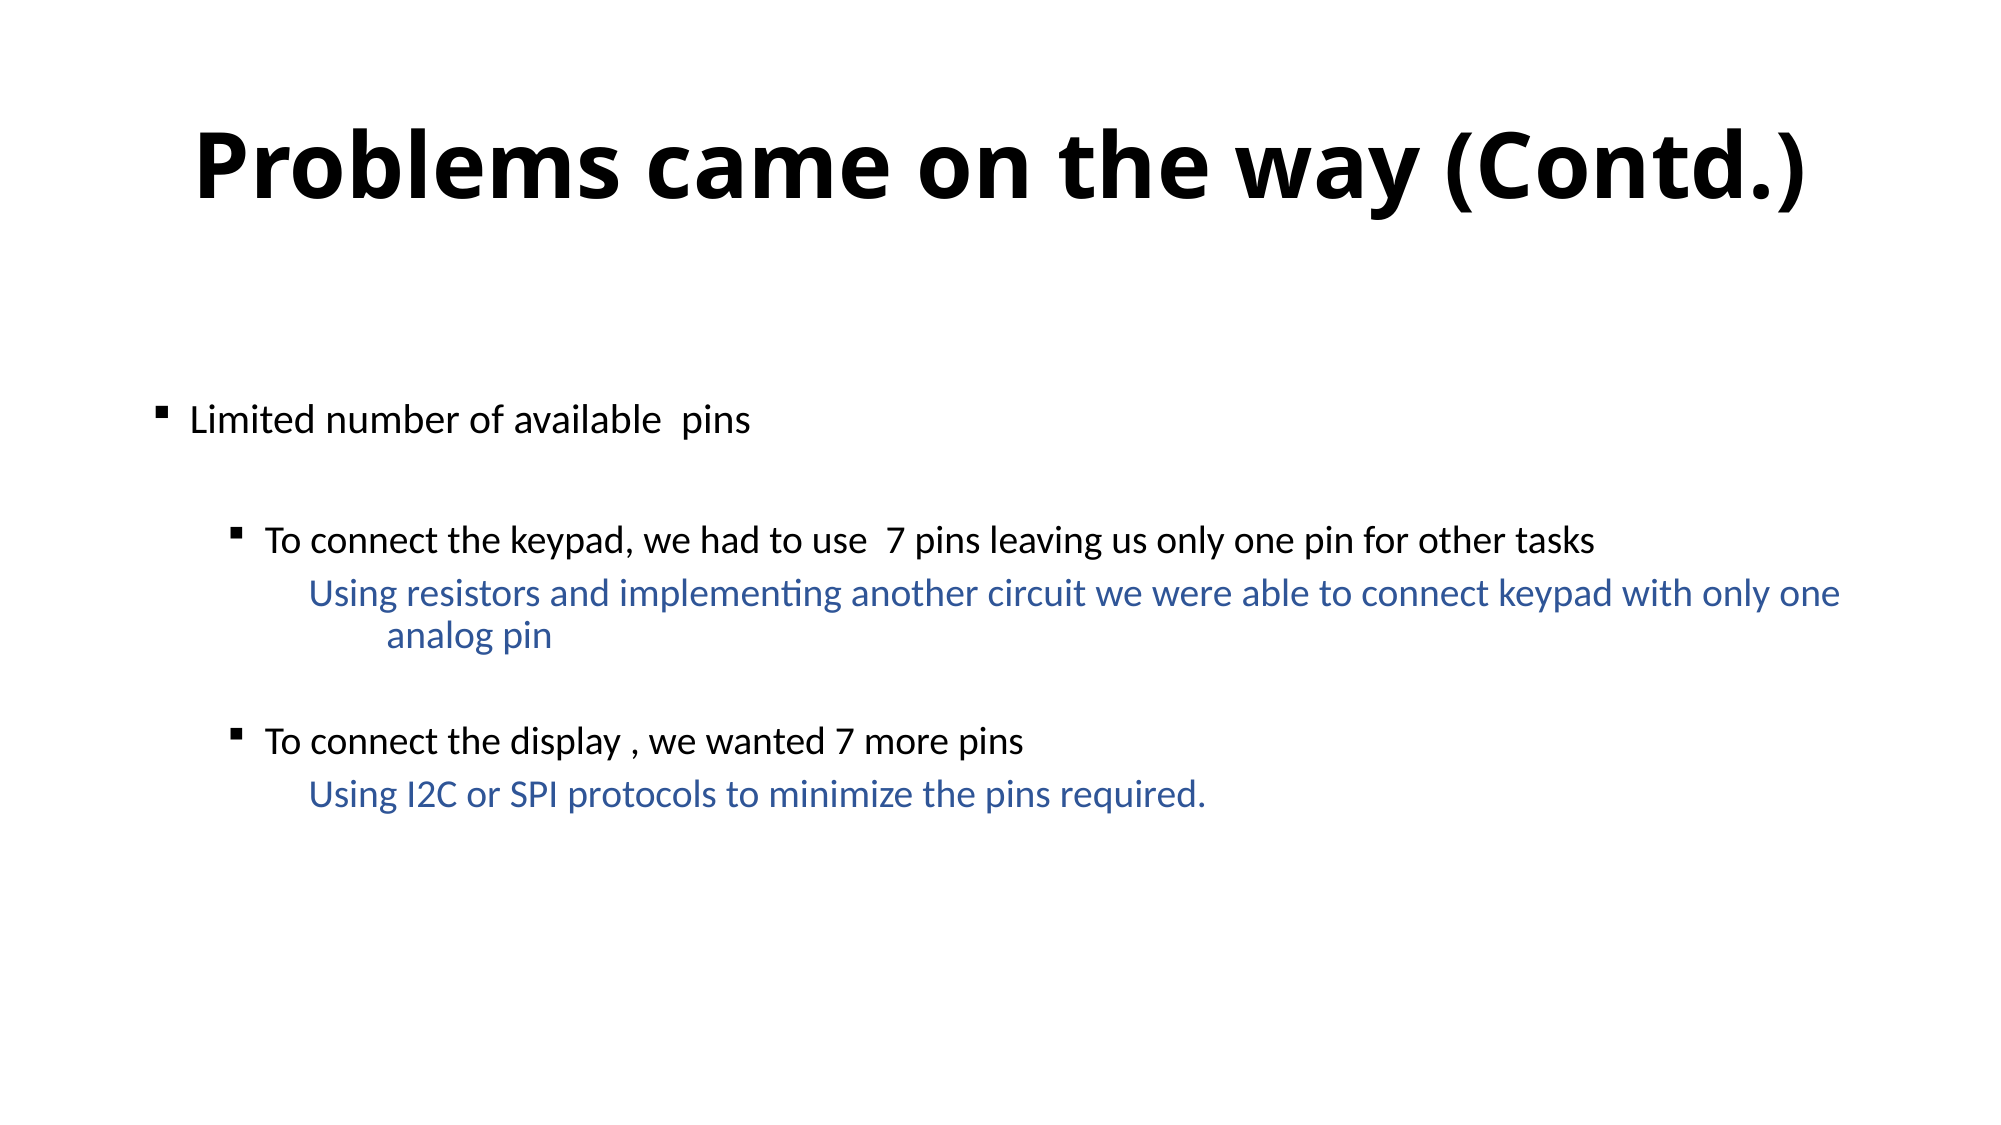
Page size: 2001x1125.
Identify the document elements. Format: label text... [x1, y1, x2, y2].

title Problems came on the way (Contd.) [137, 59, 1863, 278]
list Limited number of available pins To connect the keypad, we had to use 7 pins leaving us only one pin for other tasks Using resistors and implementing another circuit we were able to connect keypad with only one analog pin To connect the display , we wanted 7 more pins Using I2C or SPI protocols to minimize the pins required. [137, 299, 1937, 1014]
